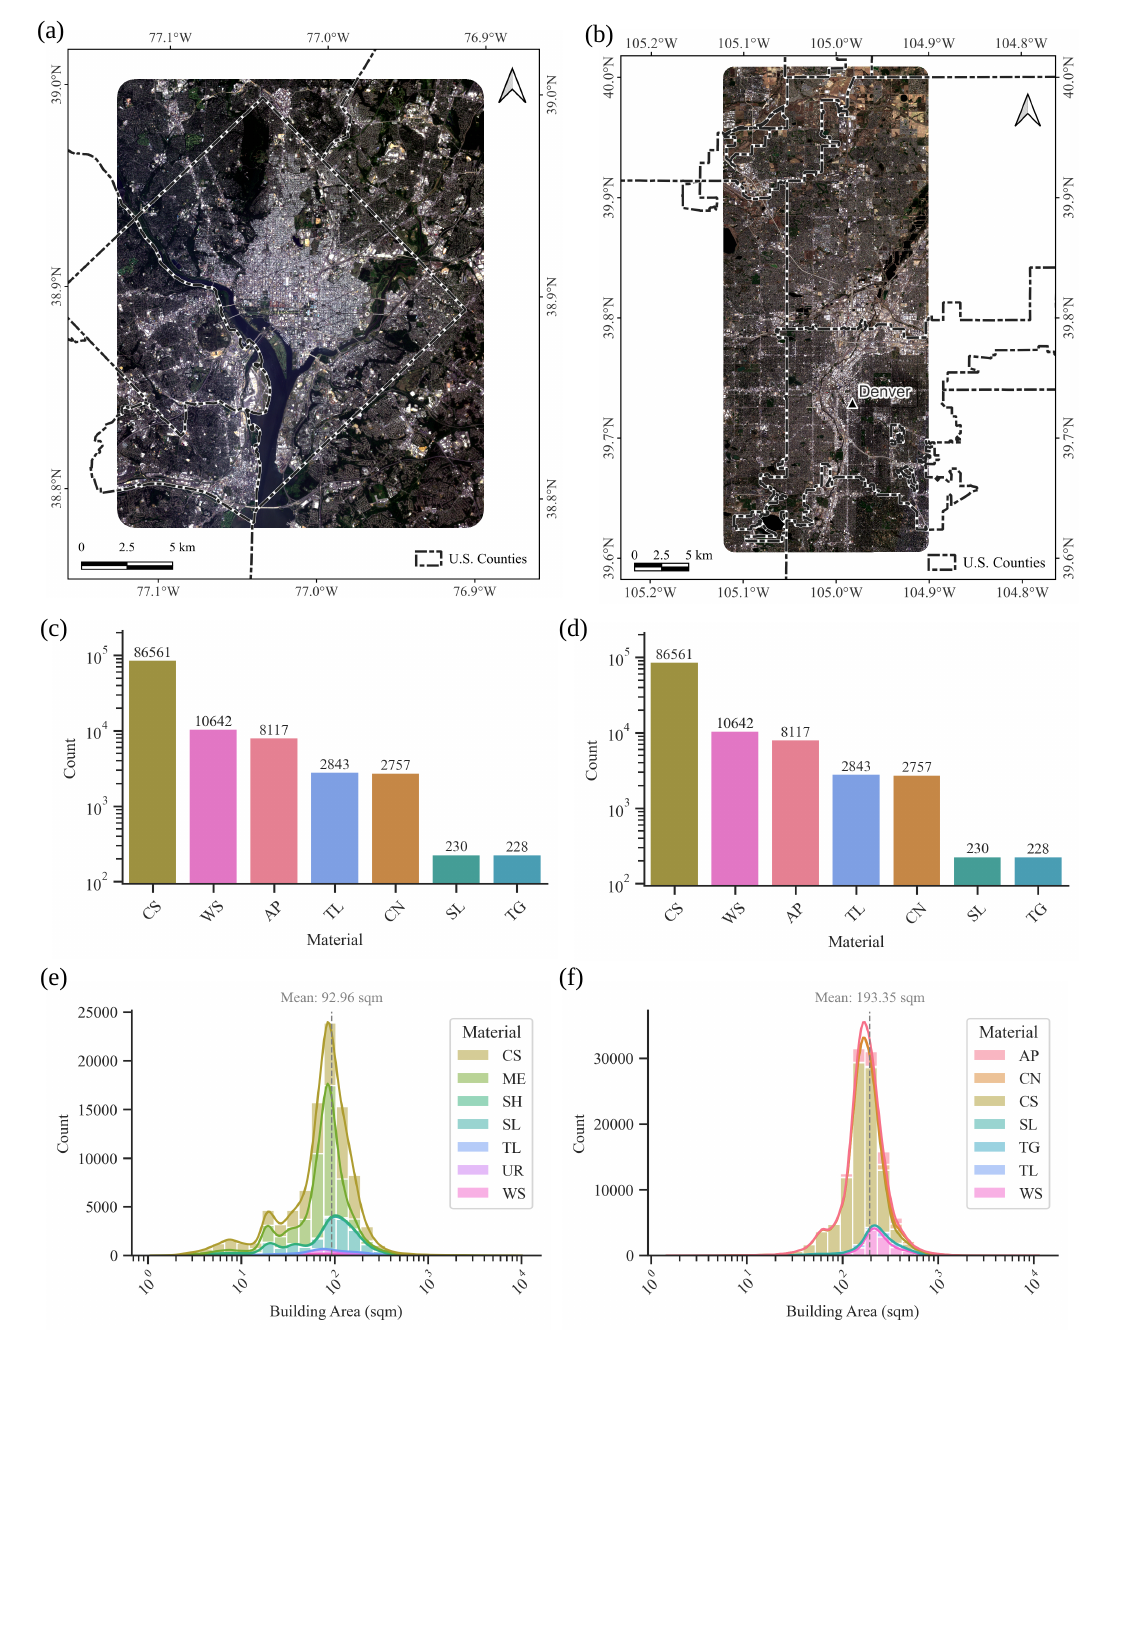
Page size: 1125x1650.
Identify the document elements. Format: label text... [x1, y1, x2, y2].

picture [45, 29, 563, 599]
text_box (c) [25, 603, 87, 649]
text_box (f) [544, 952, 606, 998]
text_box (a) [22, 6, 84, 52]
picture [573, 622, 1080, 962]
text_box (e) [25, 952, 87, 998]
text_box (b) [570, 10, 629, 55]
picture [598, 28, 1080, 605]
picture [52, 620, 559, 959]
picture [561, 981, 1068, 1331]
picture [45, 981, 552, 1331]
text_box (d) [544, 603, 606, 649]
